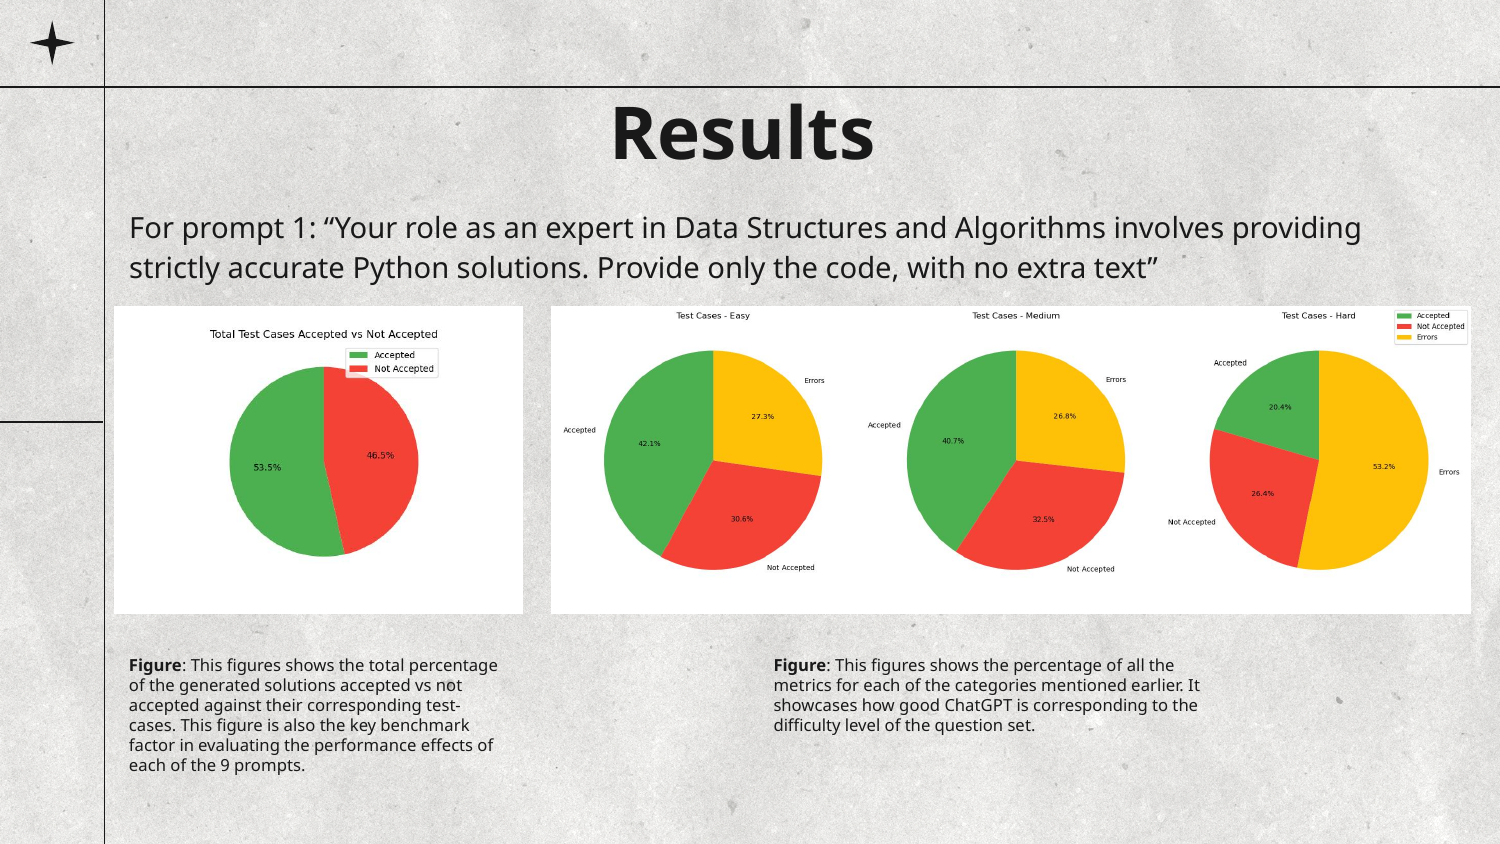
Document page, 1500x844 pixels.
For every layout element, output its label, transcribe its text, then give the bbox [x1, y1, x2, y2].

text_box Figure: This figures shows the total percentage of the generated solutions accepted vs not accepted against their corresponding test-cases. This figure is also the key benchmark factor in evaluating the performance effects of each of the 9 prompts. [114, 639, 523, 790]
title Results [118, 86, 1382, 188]
text_box Figure: This figures shows the percentage of all the metrics for each of the categories mentioned earlier. It showcases how good ChatGPT is corresponding to the difficulty level of the question set. [758, 639, 1223, 750]
picture [0, 88, 104, 844]
picture [105, 0, 1500, 86]
picture [0, 0, 104, 86]
picture [105, 88, 1500, 844]
list For prompt 1: “Your role as an expert in Data Structures and Algorithms involves providing strictly accurate Python solutions. Provide only the code, with no extra text” [114, 188, 1386, 254]
